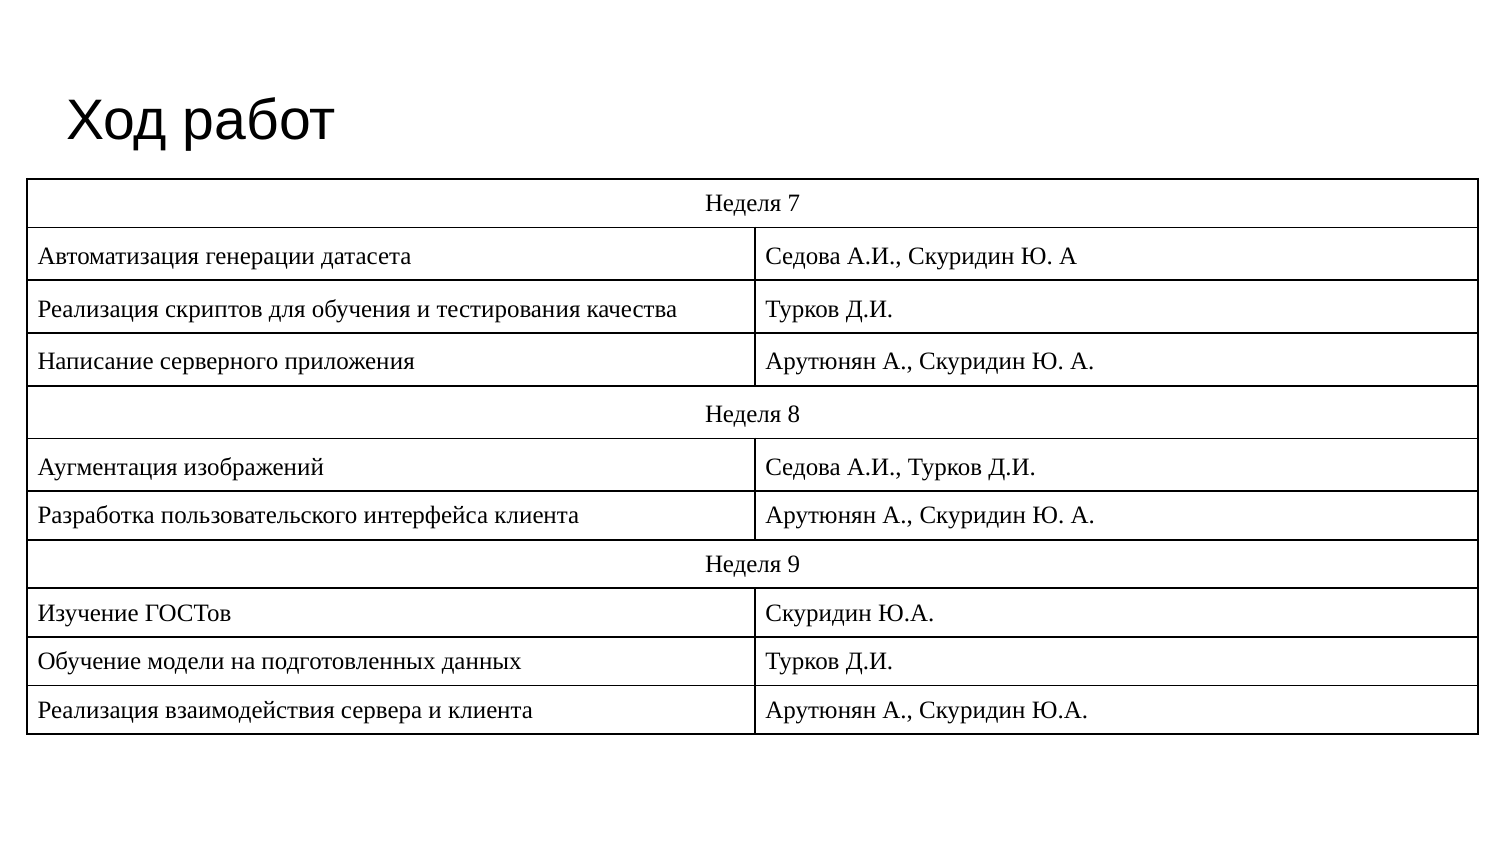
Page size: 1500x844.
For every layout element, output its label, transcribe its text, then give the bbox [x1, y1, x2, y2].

table_cell Обучение модели на подготовленных данных [28, 638, 754, 685]
table_cell Арутюнян А., Скуридин Ю. А. [756, 334, 1477, 385]
table_cell Неделя 9 [28, 541, 1477, 587]
table_cell Арутюнян А., Скуридин Ю.А. [756, 686, 1477, 733]
table_cell Изучение ГОСТов [28, 589, 754, 636]
table_cell Реализация взаимодействия сервера и клиента [28, 686, 754, 733]
title Ход работ [51, 72, 1449, 167]
table_cell Реализация скриптов для обучения и тестирования качества [28, 281, 754, 332]
table_cell Седова А.И., Турков Д.И. [756, 439, 1477, 490]
table_cell Скуридин Ю.А. [756, 589, 1477, 636]
table_cell Автоматизация генерации датасета [28, 228, 754, 279]
table_cell Написание серверного приложения [28, 334, 754, 385]
table_cell Арутюнян А., Скуридин Ю. А. [756, 492, 1477, 539]
table_cell Турков Д.И. [756, 281, 1477, 332]
table_cell Седова А.И., Скуридин Ю. А [756, 228, 1477, 279]
table_cell Турков Д.И. [756, 638, 1477, 685]
table_cell Неделя 8 [28, 387, 1477, 438]
table_cell Аугментация изображений [28, 439, 754, 490]
table_cell Разработка пользовательского интерфейса клиента [28, 492, 754, 539]
table_header Неделя 7 [28, 180, 1477, 227]
